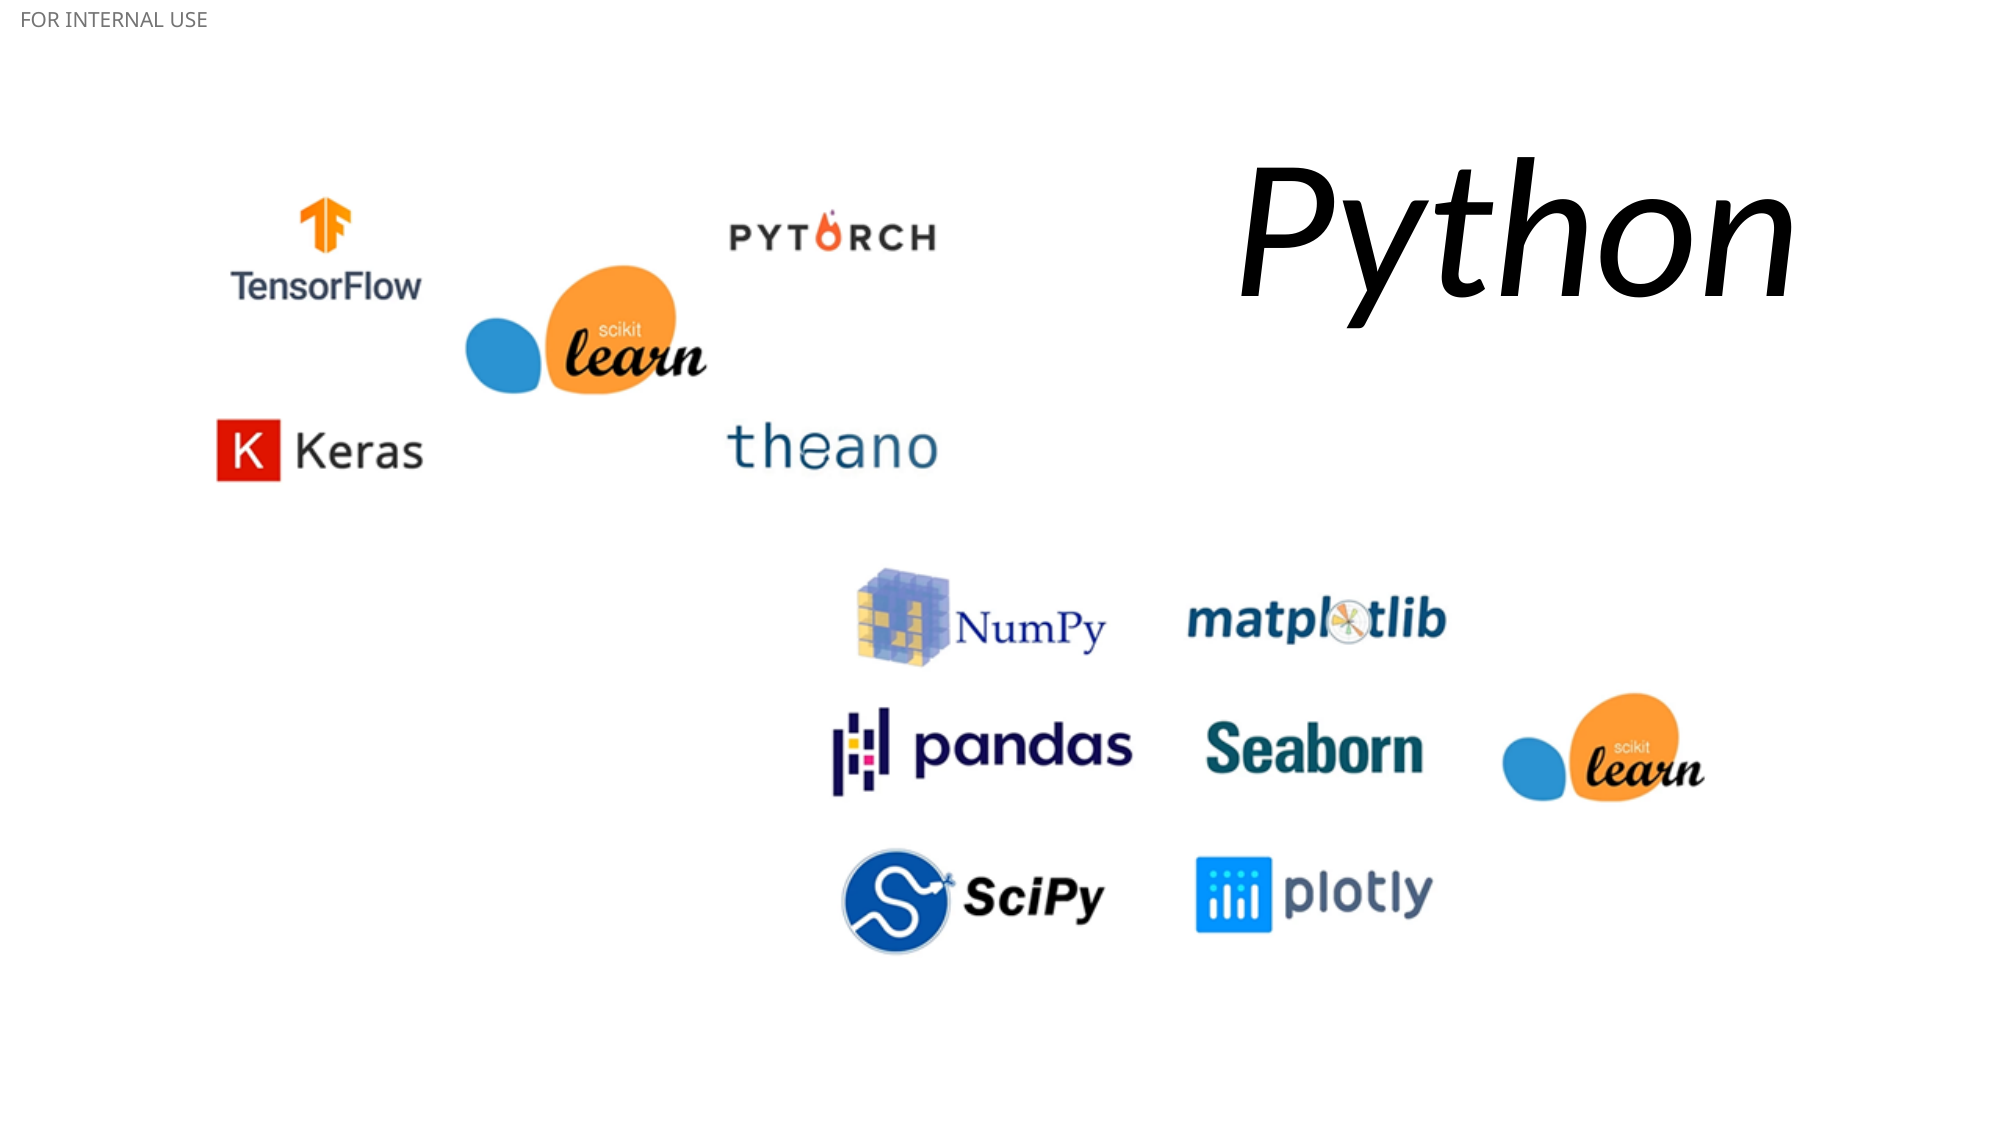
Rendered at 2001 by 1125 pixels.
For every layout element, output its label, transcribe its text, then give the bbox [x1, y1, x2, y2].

picture [204, 172, 963, 523]
picture [818, 562, 1744, 1011]
text_box Python [1216, 89, 1860, 345]
